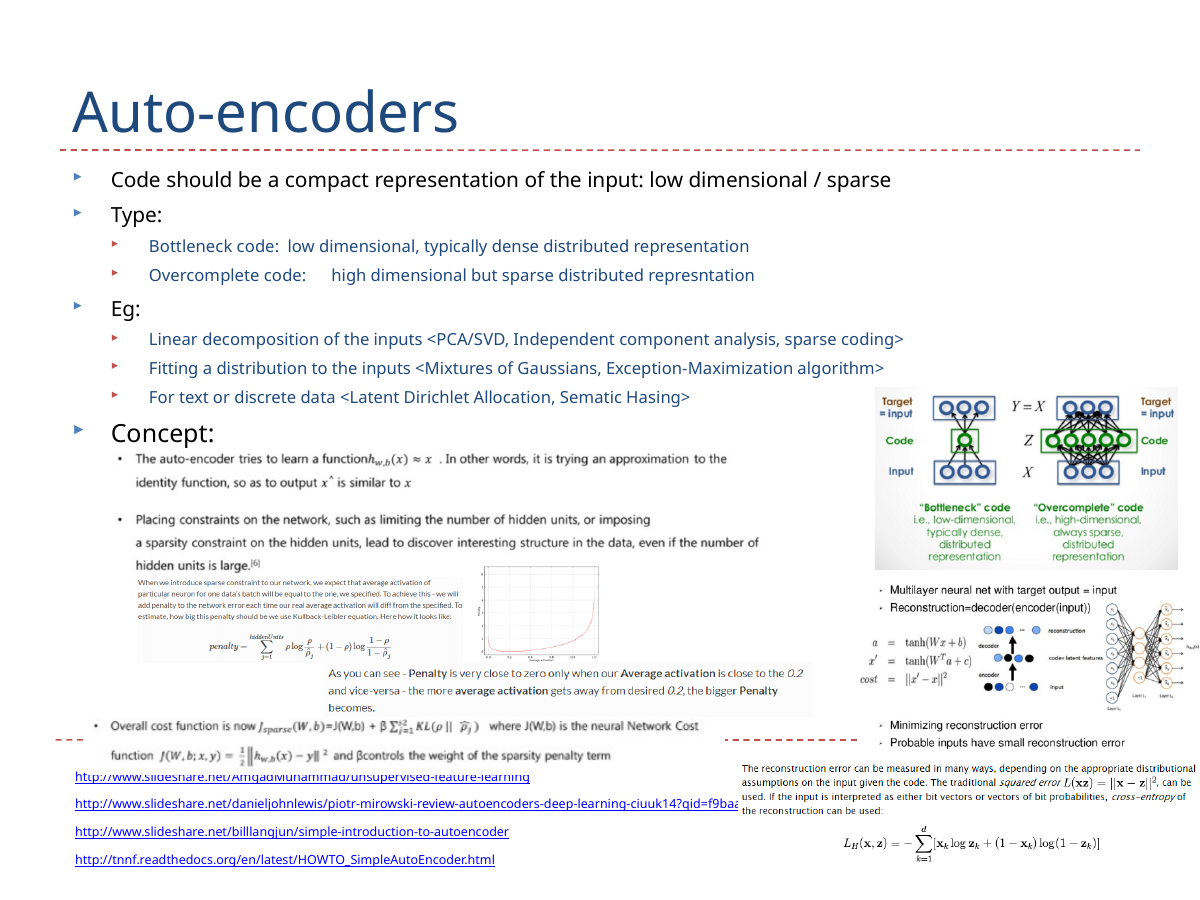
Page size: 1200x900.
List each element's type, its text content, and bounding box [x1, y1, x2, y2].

list http://www.slideshare.net/AmgadMuhammad/unsupervised-feature-learning http://www.slideshare.net/danieljohnlewis/piotr-mirowski-review-autoencoders-deep-learning-ciuuk14?qid=f9baa172-7443-482f-8692-1c89c51c7424&v=&b=&from_search=6 http://www.slideshare.net/billlangjun/simple-introduction-to-autoencoder http://tnnf.readthedocs.org/en/latest/HOWTO_SimpleAutoEncoder.html [62, 762, 1138, 888]
picture [874, 387, 1179, 570]
picture [737, 762, 1200, 867]
picture [87, 449, 813, 776]
list Code should be a compact representation of the input: low dimensional / sparse Type: Bottleneck code: low dimensional, typically dense distributed representation Overcomplete code: high dimensional but sparse distributed represntation Eg: Linear decomposition of the inputs <PCA/SVD, Independent component analysis, sparse coding> Fitting a distribution to the inputs <Mixtures of Gaussians, Exception-Maximization algorithm> For text or discrete data <Latent Dirichlet Allocation, Sematic Hasing> Concept: [60, 159, 1140, 730]
picture [858, 574, 1200, 752]
title Auto-encoders [60, 20, 1140, 150]
